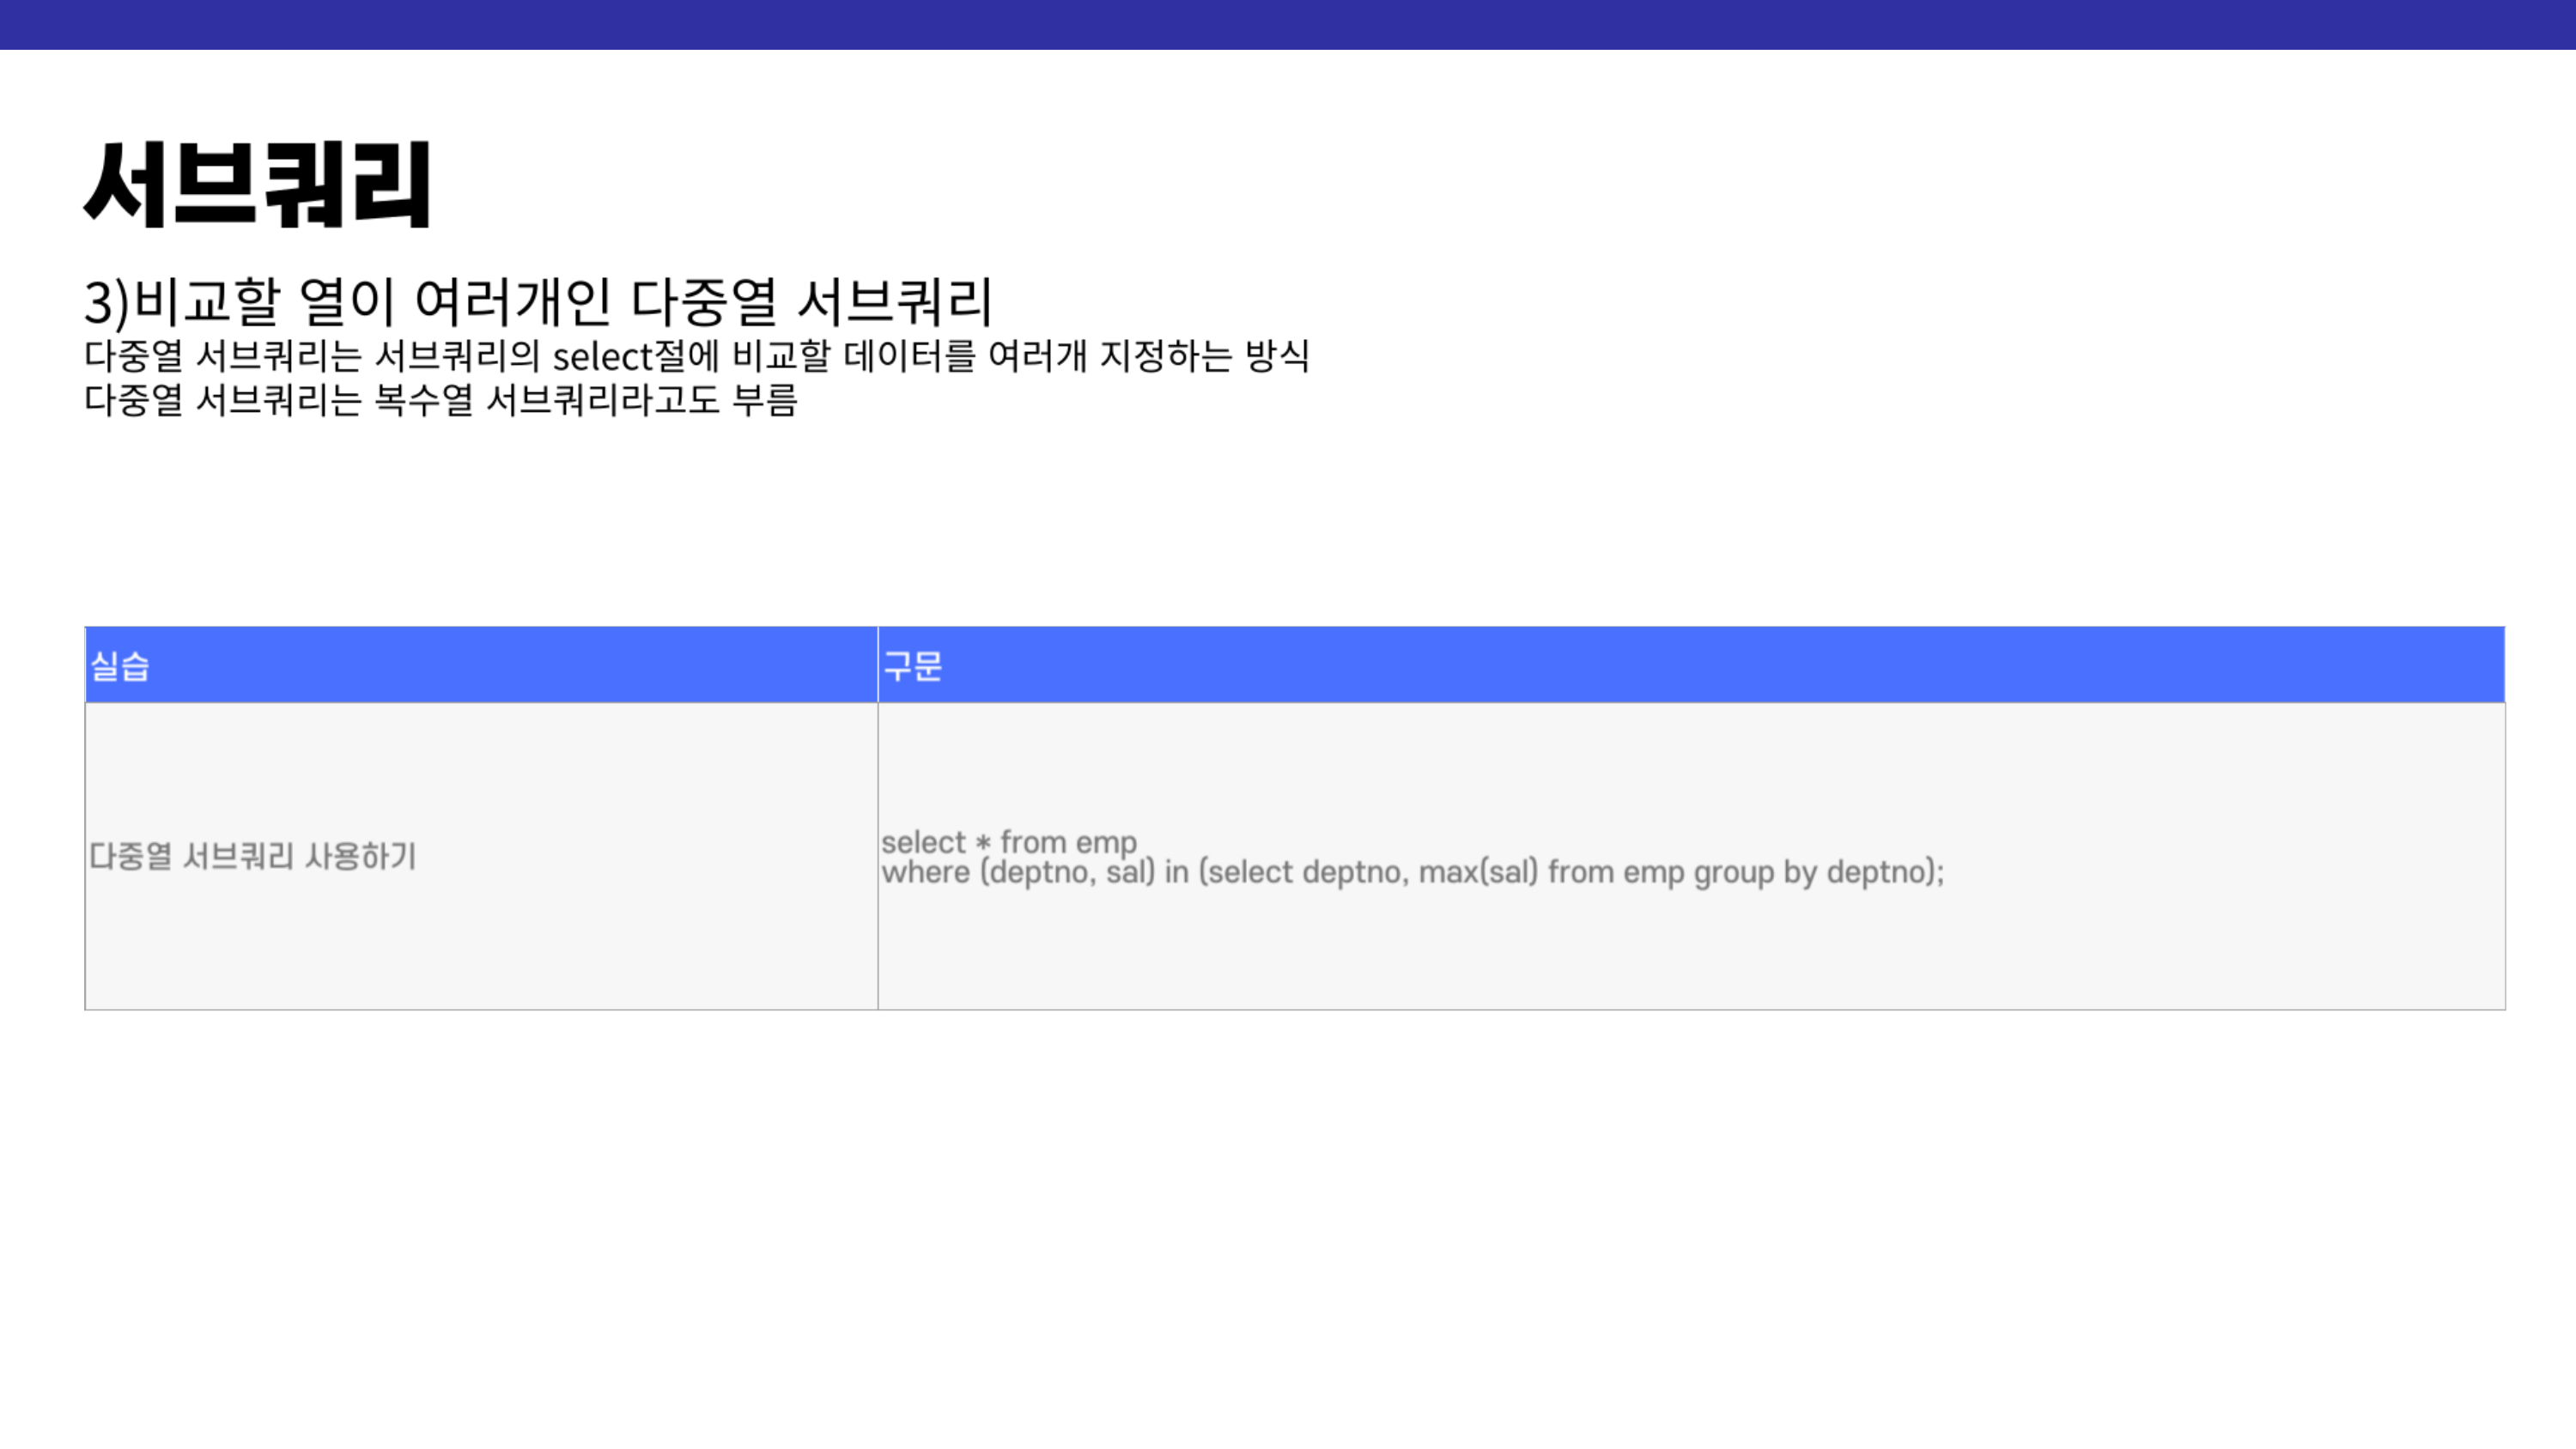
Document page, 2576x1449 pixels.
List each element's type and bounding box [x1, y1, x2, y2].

text_box [0, 0, 2576, 50]
picture [0, 117, 2576, 1202]
